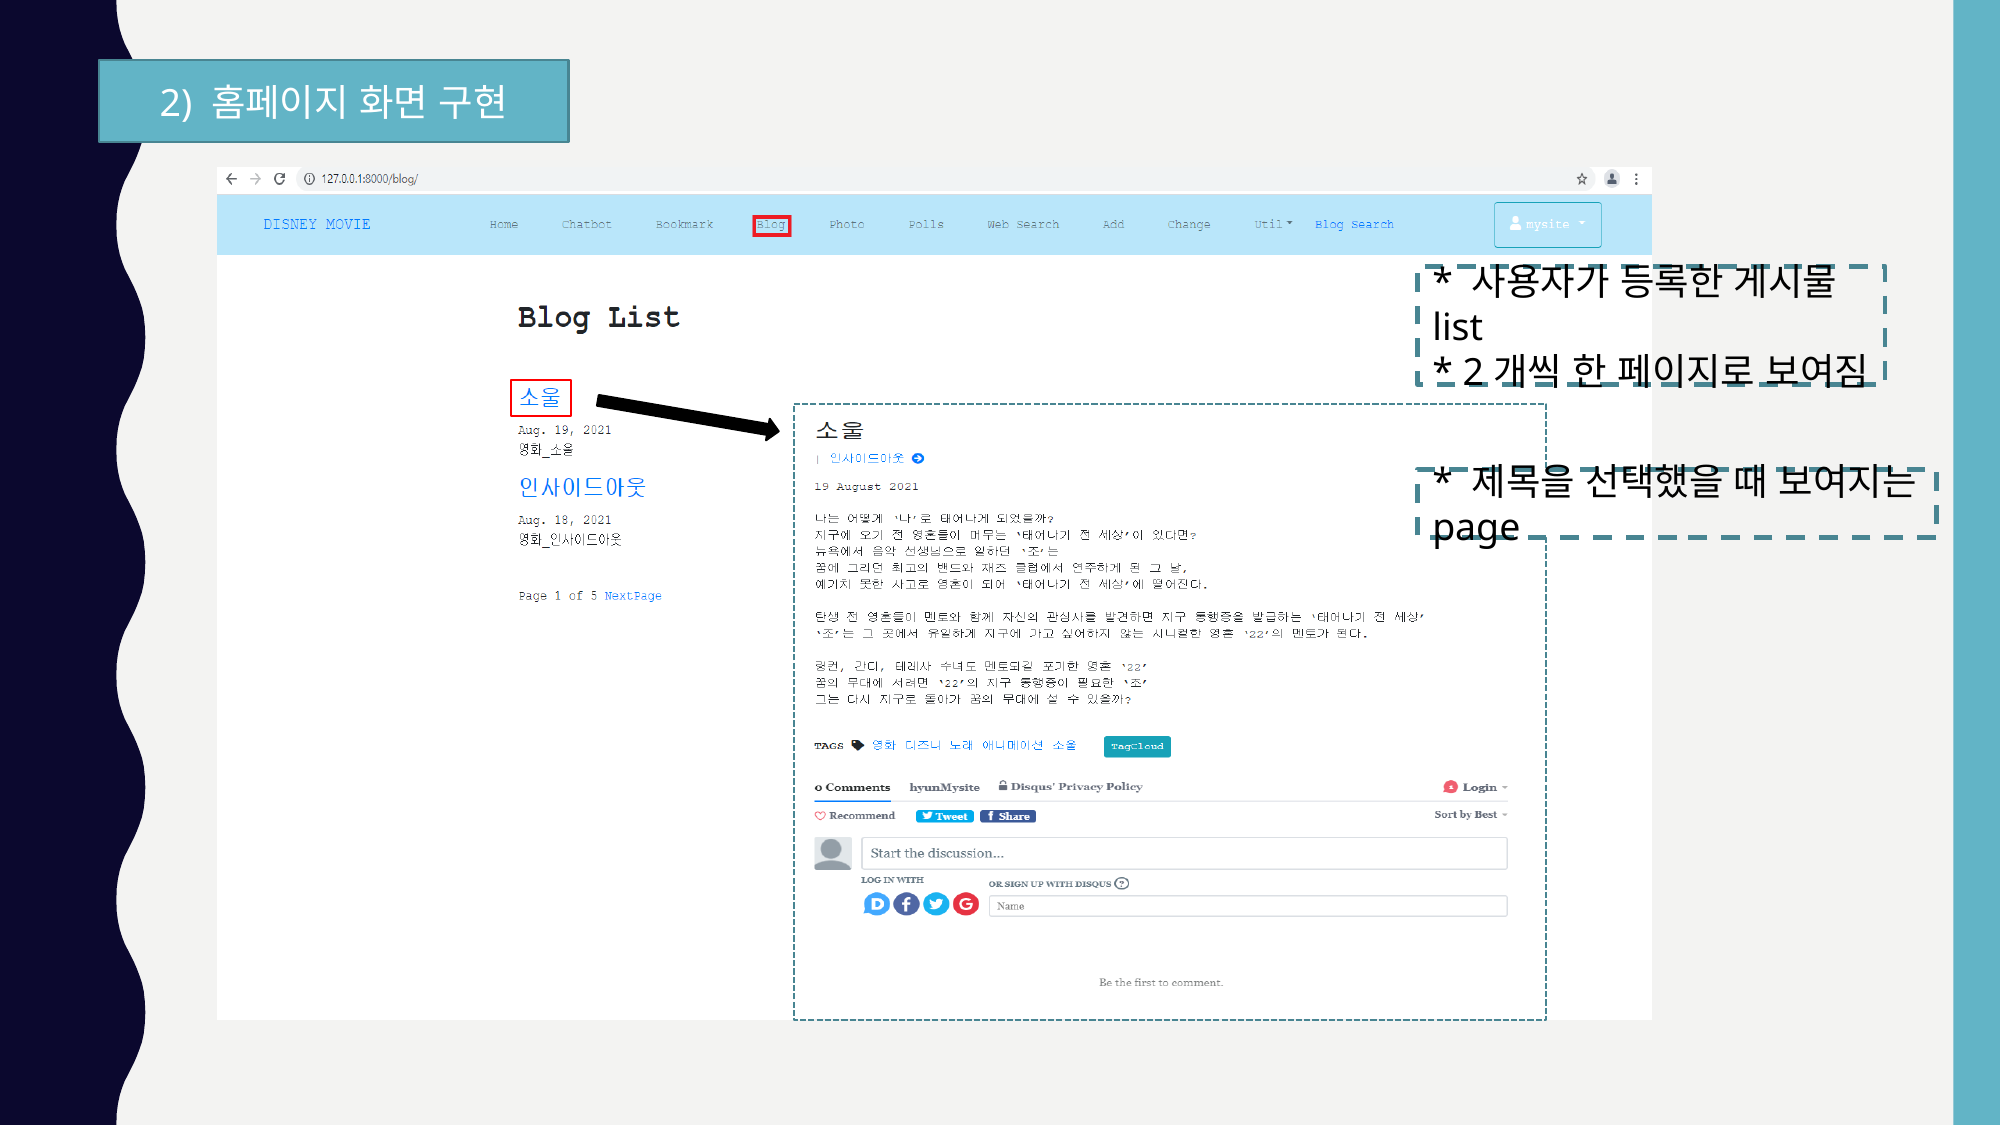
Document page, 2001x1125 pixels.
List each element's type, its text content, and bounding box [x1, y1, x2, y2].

text_box * 사용자가 등록한 게시물 list * 2개씩 한 페이지로 보여짐 [1652, 265, 1886, 385]
text_box 2) 홈페이지 화면 구현 [98, 59, 570, 143]
picture [217, 167, 1652, 1020]
text_box * 제목을 선택했을 때 보여지는 page [1652, 468, 1937, 538]
